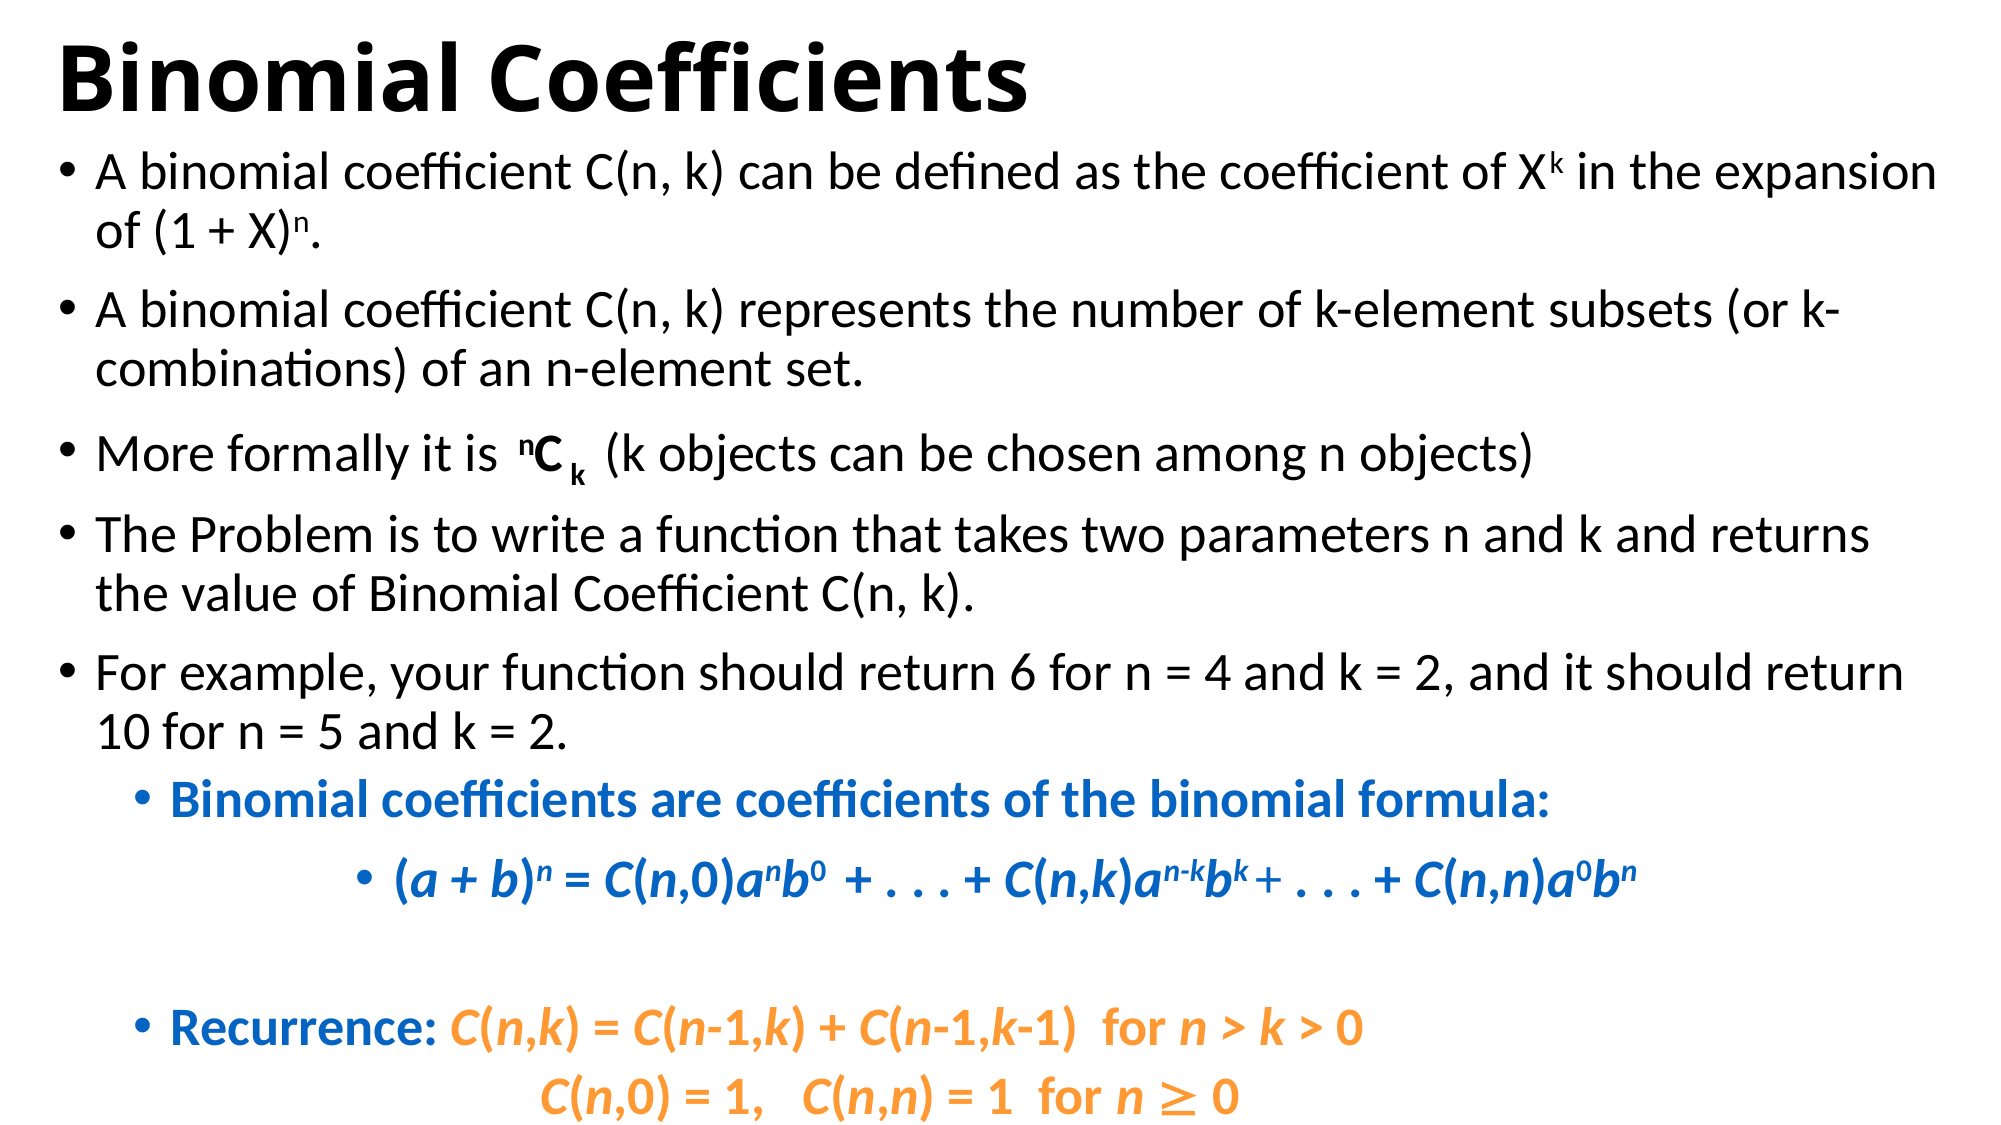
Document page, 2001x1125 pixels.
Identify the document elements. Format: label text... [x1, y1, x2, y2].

list A binomial coefficient C(n, k) can be defined as the coefficient of Xk in the expansion of (1 + X)n. A binomial coefficient C(n, k) represents the number of k-element subsets (or k-combinations) of an n-element set. More formally it is nC k (k objects can be chosen among n objects) The Problem is to write a function that takes two parameters n and k and returns the value of Binomial Coefficient C(n, k). For example, your function should return 6 for n = 4 and k = 2, and it should return 10 for n = 5 and k = 2. Binomial coefficients are coefficients of the binomial formula: (a + b)n = C(n,0)anb0 + . . . + C(n,k)an-kbk + . . . + C(n,n)a0bn Recurrence: C(n,k) = C(n-1,k) + C(n-1,k-1) for n > k > 0 C(n,0) = 1, C(n,n) = 1 for n  0 [43, 135, 1957, 1059]
title Binomial Coefficients [40, 17, 1735, 146]
